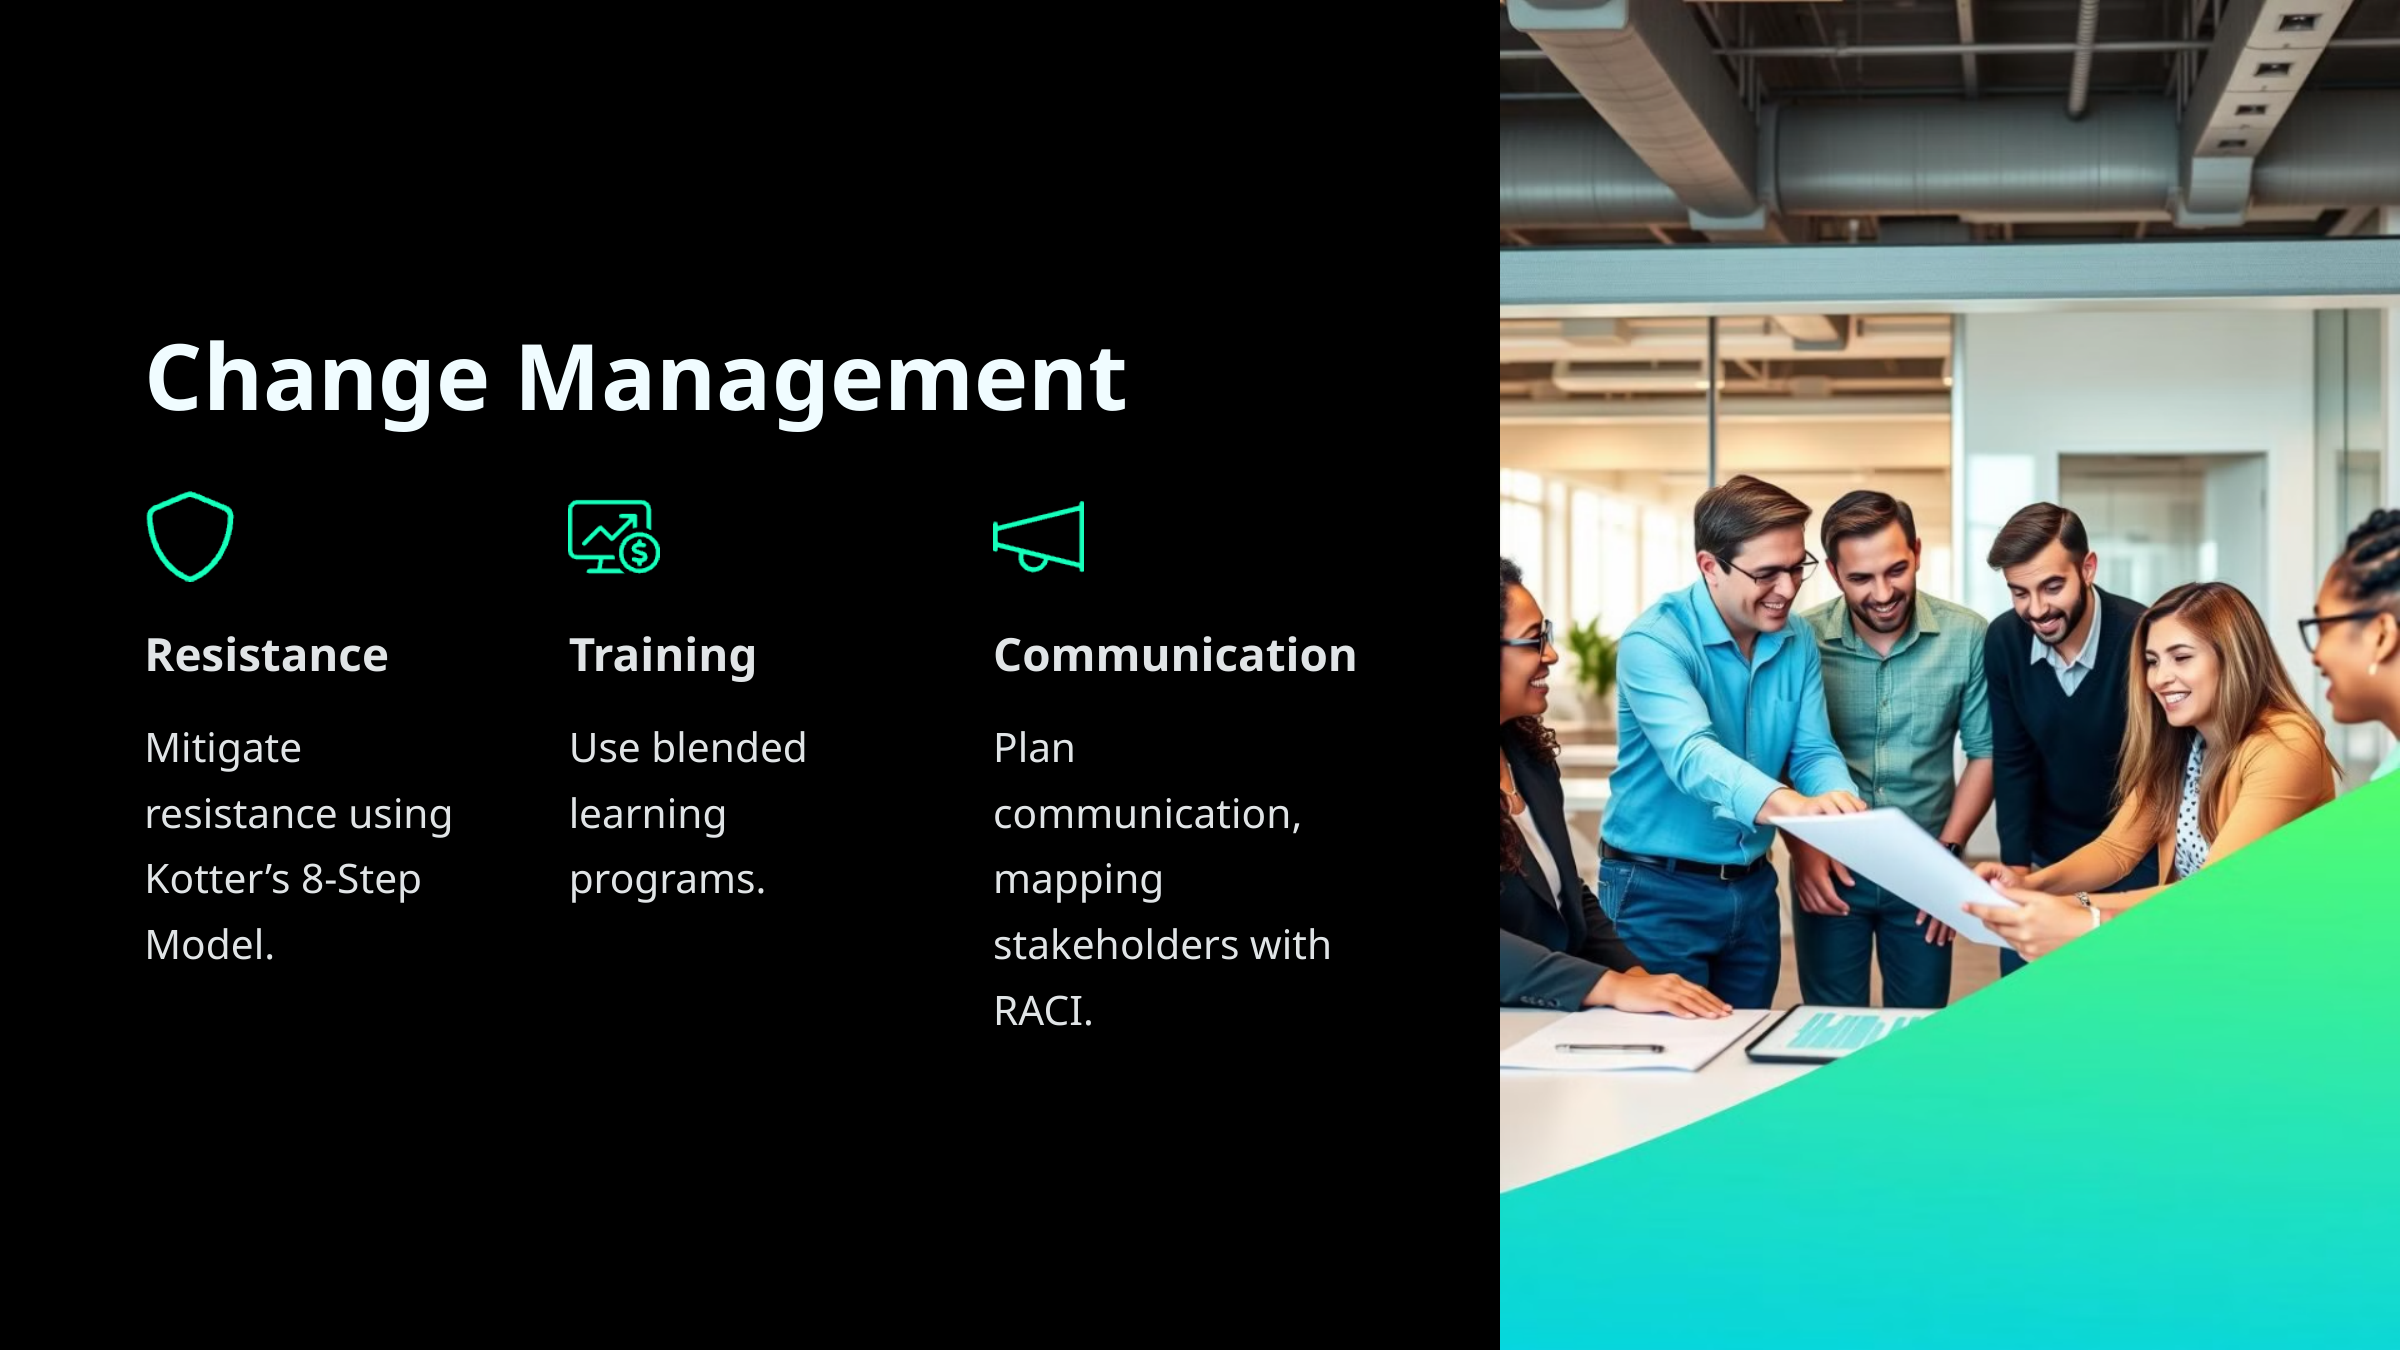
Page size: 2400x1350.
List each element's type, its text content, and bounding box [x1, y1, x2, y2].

picture [143, 490, 236, 583]
text_box Communication [993, 622, 1356, 681]
text_box Resistance [144, 622, 507, 681]
text_box Mitigate resistance using Kotter’s 8-Step Model. [144, 704, 507, 904]
text_box Training [568, 622, 932, 681]
picture [992, 490, 1085, 583]
text_box Use blended learning programs. [568, 704, 932, 838]
picture [1499, 0, 2400, 1350]
picture [568, 490, 660, 583]
text_box Plan communication, mapping stakeholders with RACI. [993, 704, 1356, 1036]
text_box Change Management [144, 314, 1070, 429]
